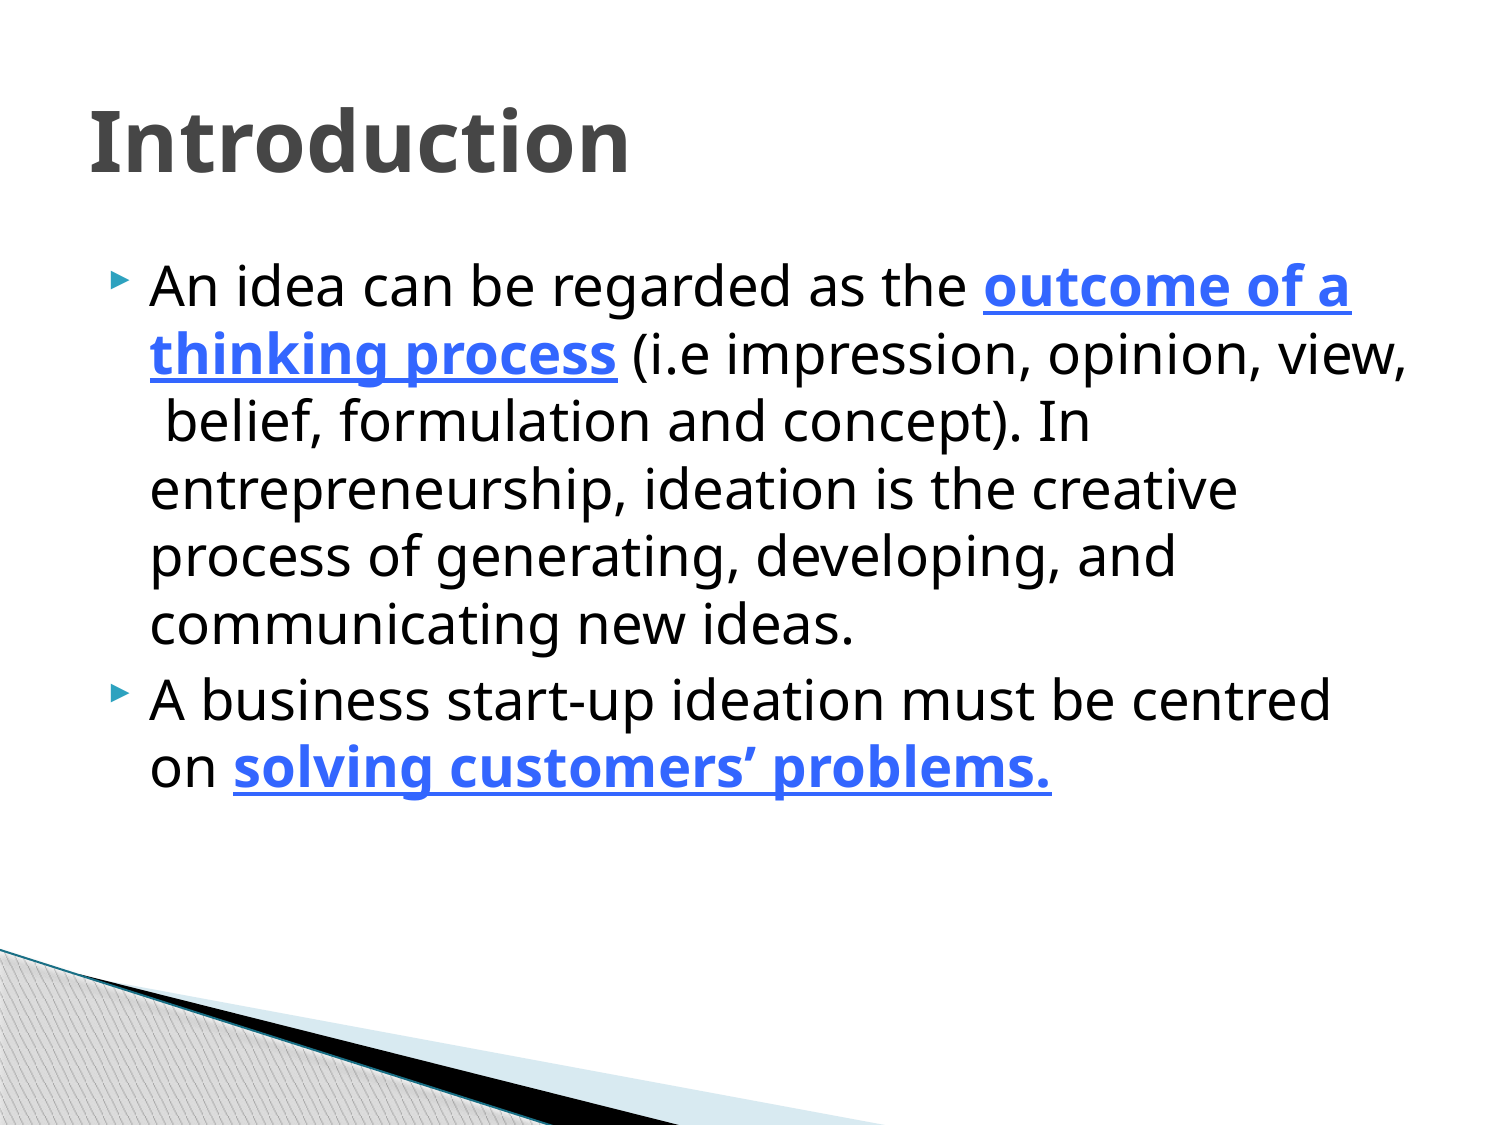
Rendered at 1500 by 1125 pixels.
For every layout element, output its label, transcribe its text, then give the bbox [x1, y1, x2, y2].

list An idea can be regarded as the outcome of a thinking process (i.e impression, opinion, view, belief, formulation and concept). In entrepreneurship, ideation is the creative process of generating, developing, and communicating new ideas. A business start-up ideation must be centred on solving customers’ problems. [75, 243, 1425, 986]
title Introduction [75, 45, 1425, 233]
